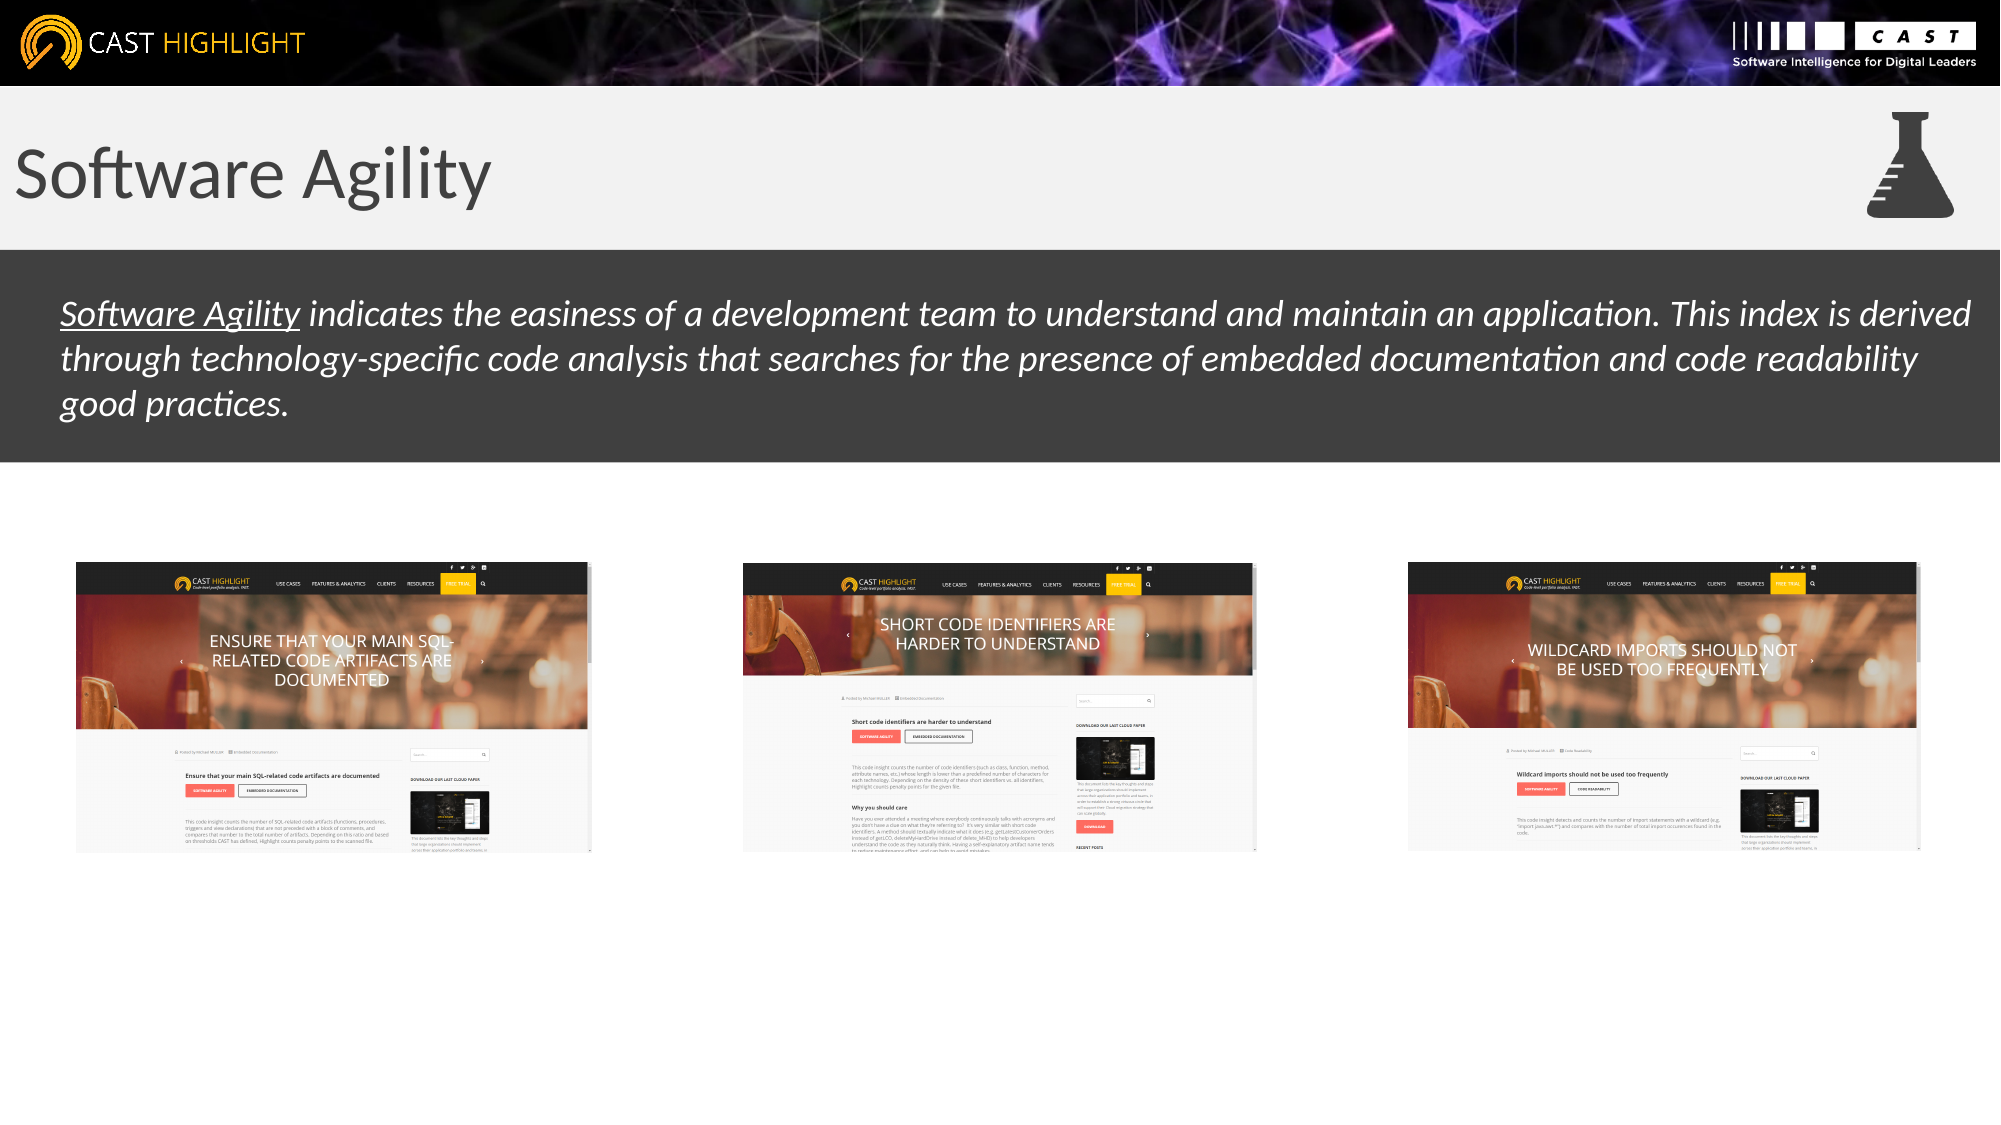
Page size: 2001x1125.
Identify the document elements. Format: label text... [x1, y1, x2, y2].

picture [1856, 112, 1963, 219]
picture [743, 563, 1257, 853]
picture [0, 0, 2000, 85]
text_box Software Agility indicates the easiness of a development team to understand and maintain an application. This index is derived through technology-specific code analysis that searches for the presence of embedded documentation and code readability good practices. [0, 248, 2000, 464]
text_box Software Agility [0, 85, 2000, 248]
picture [1407, 562, 1921, 851]
picture [75, 562, 592, 853]
